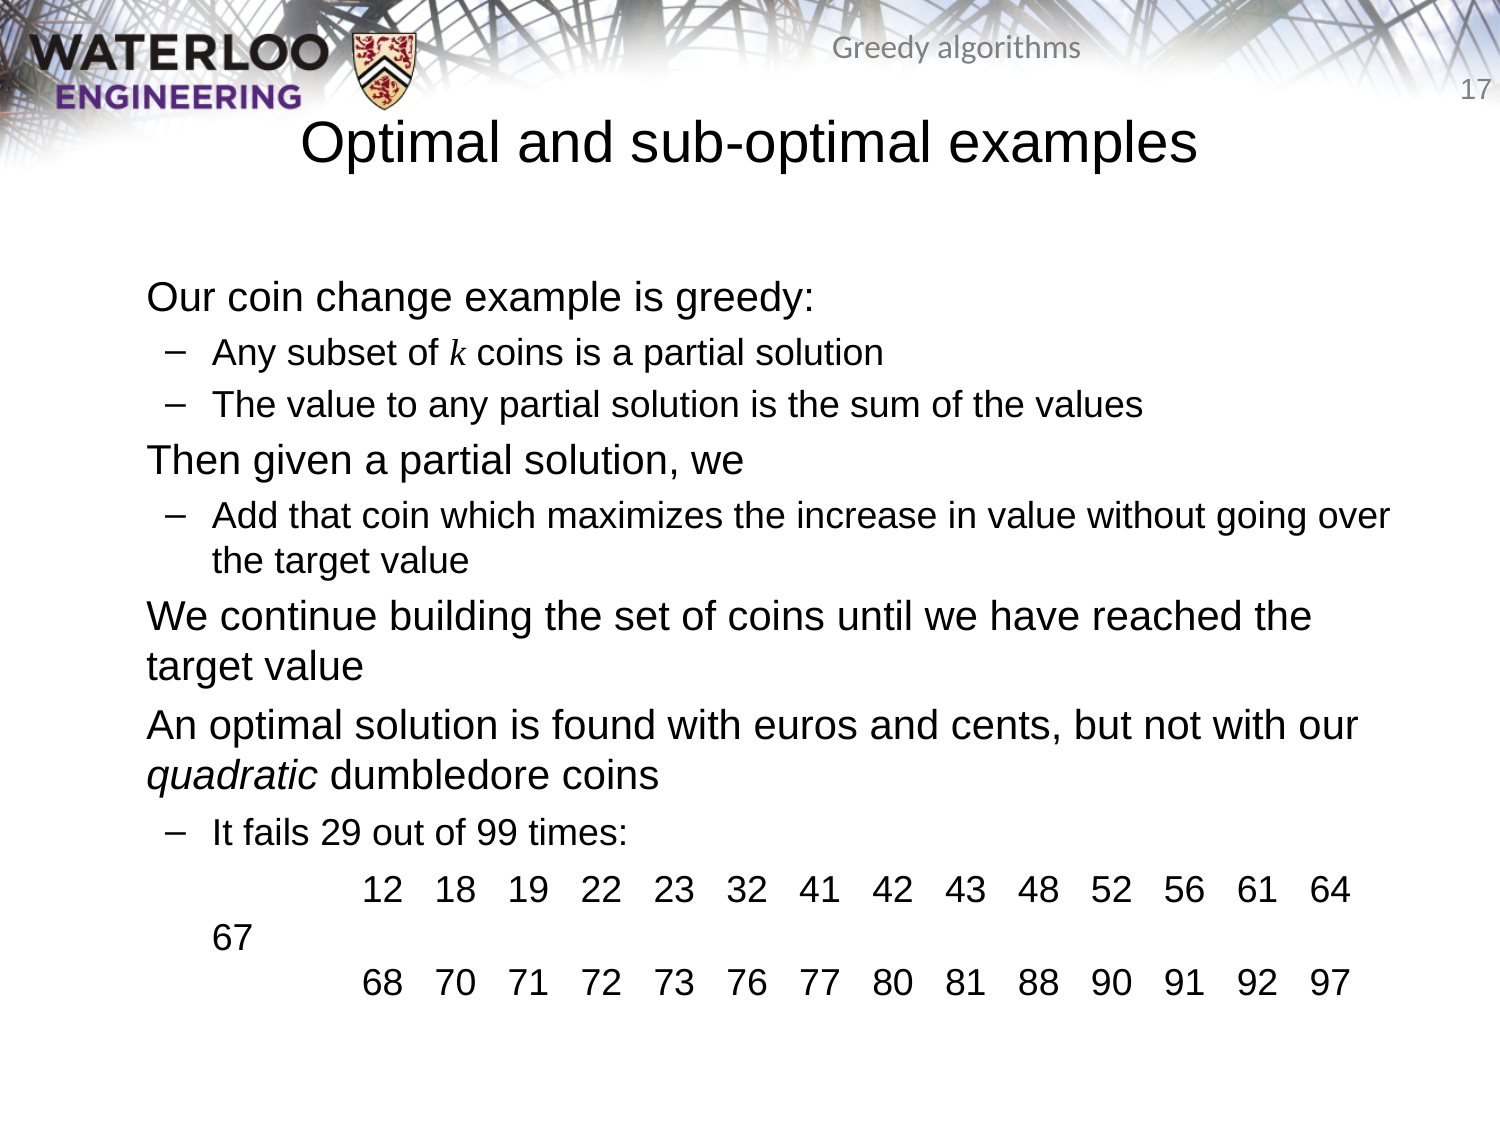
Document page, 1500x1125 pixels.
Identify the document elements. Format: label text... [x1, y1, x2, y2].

list Our coin change example is greedy: Any subset of k coins is a partial solution The value to any partial solution is the sum of the values Then given a partial solution, we Add that coin which maximizes the increase in value without going over the target value We continue building the set of coins until we have reached the target value An optimal solution is found with euros and cents, but not with our quadratic dumbledore coins It fails 29 out of 99 times: 12 18 19 22 23 32 41 42 43 48 52 56 61 64 67 68 70 71 72 73 76 77 80 81 88 90 91 92 97 [74, 262, 1426, 1006]
picture [0, 0, 1500, 1125]
title Optimal and sub-optimal examples [74, 44, 1426, 233]
